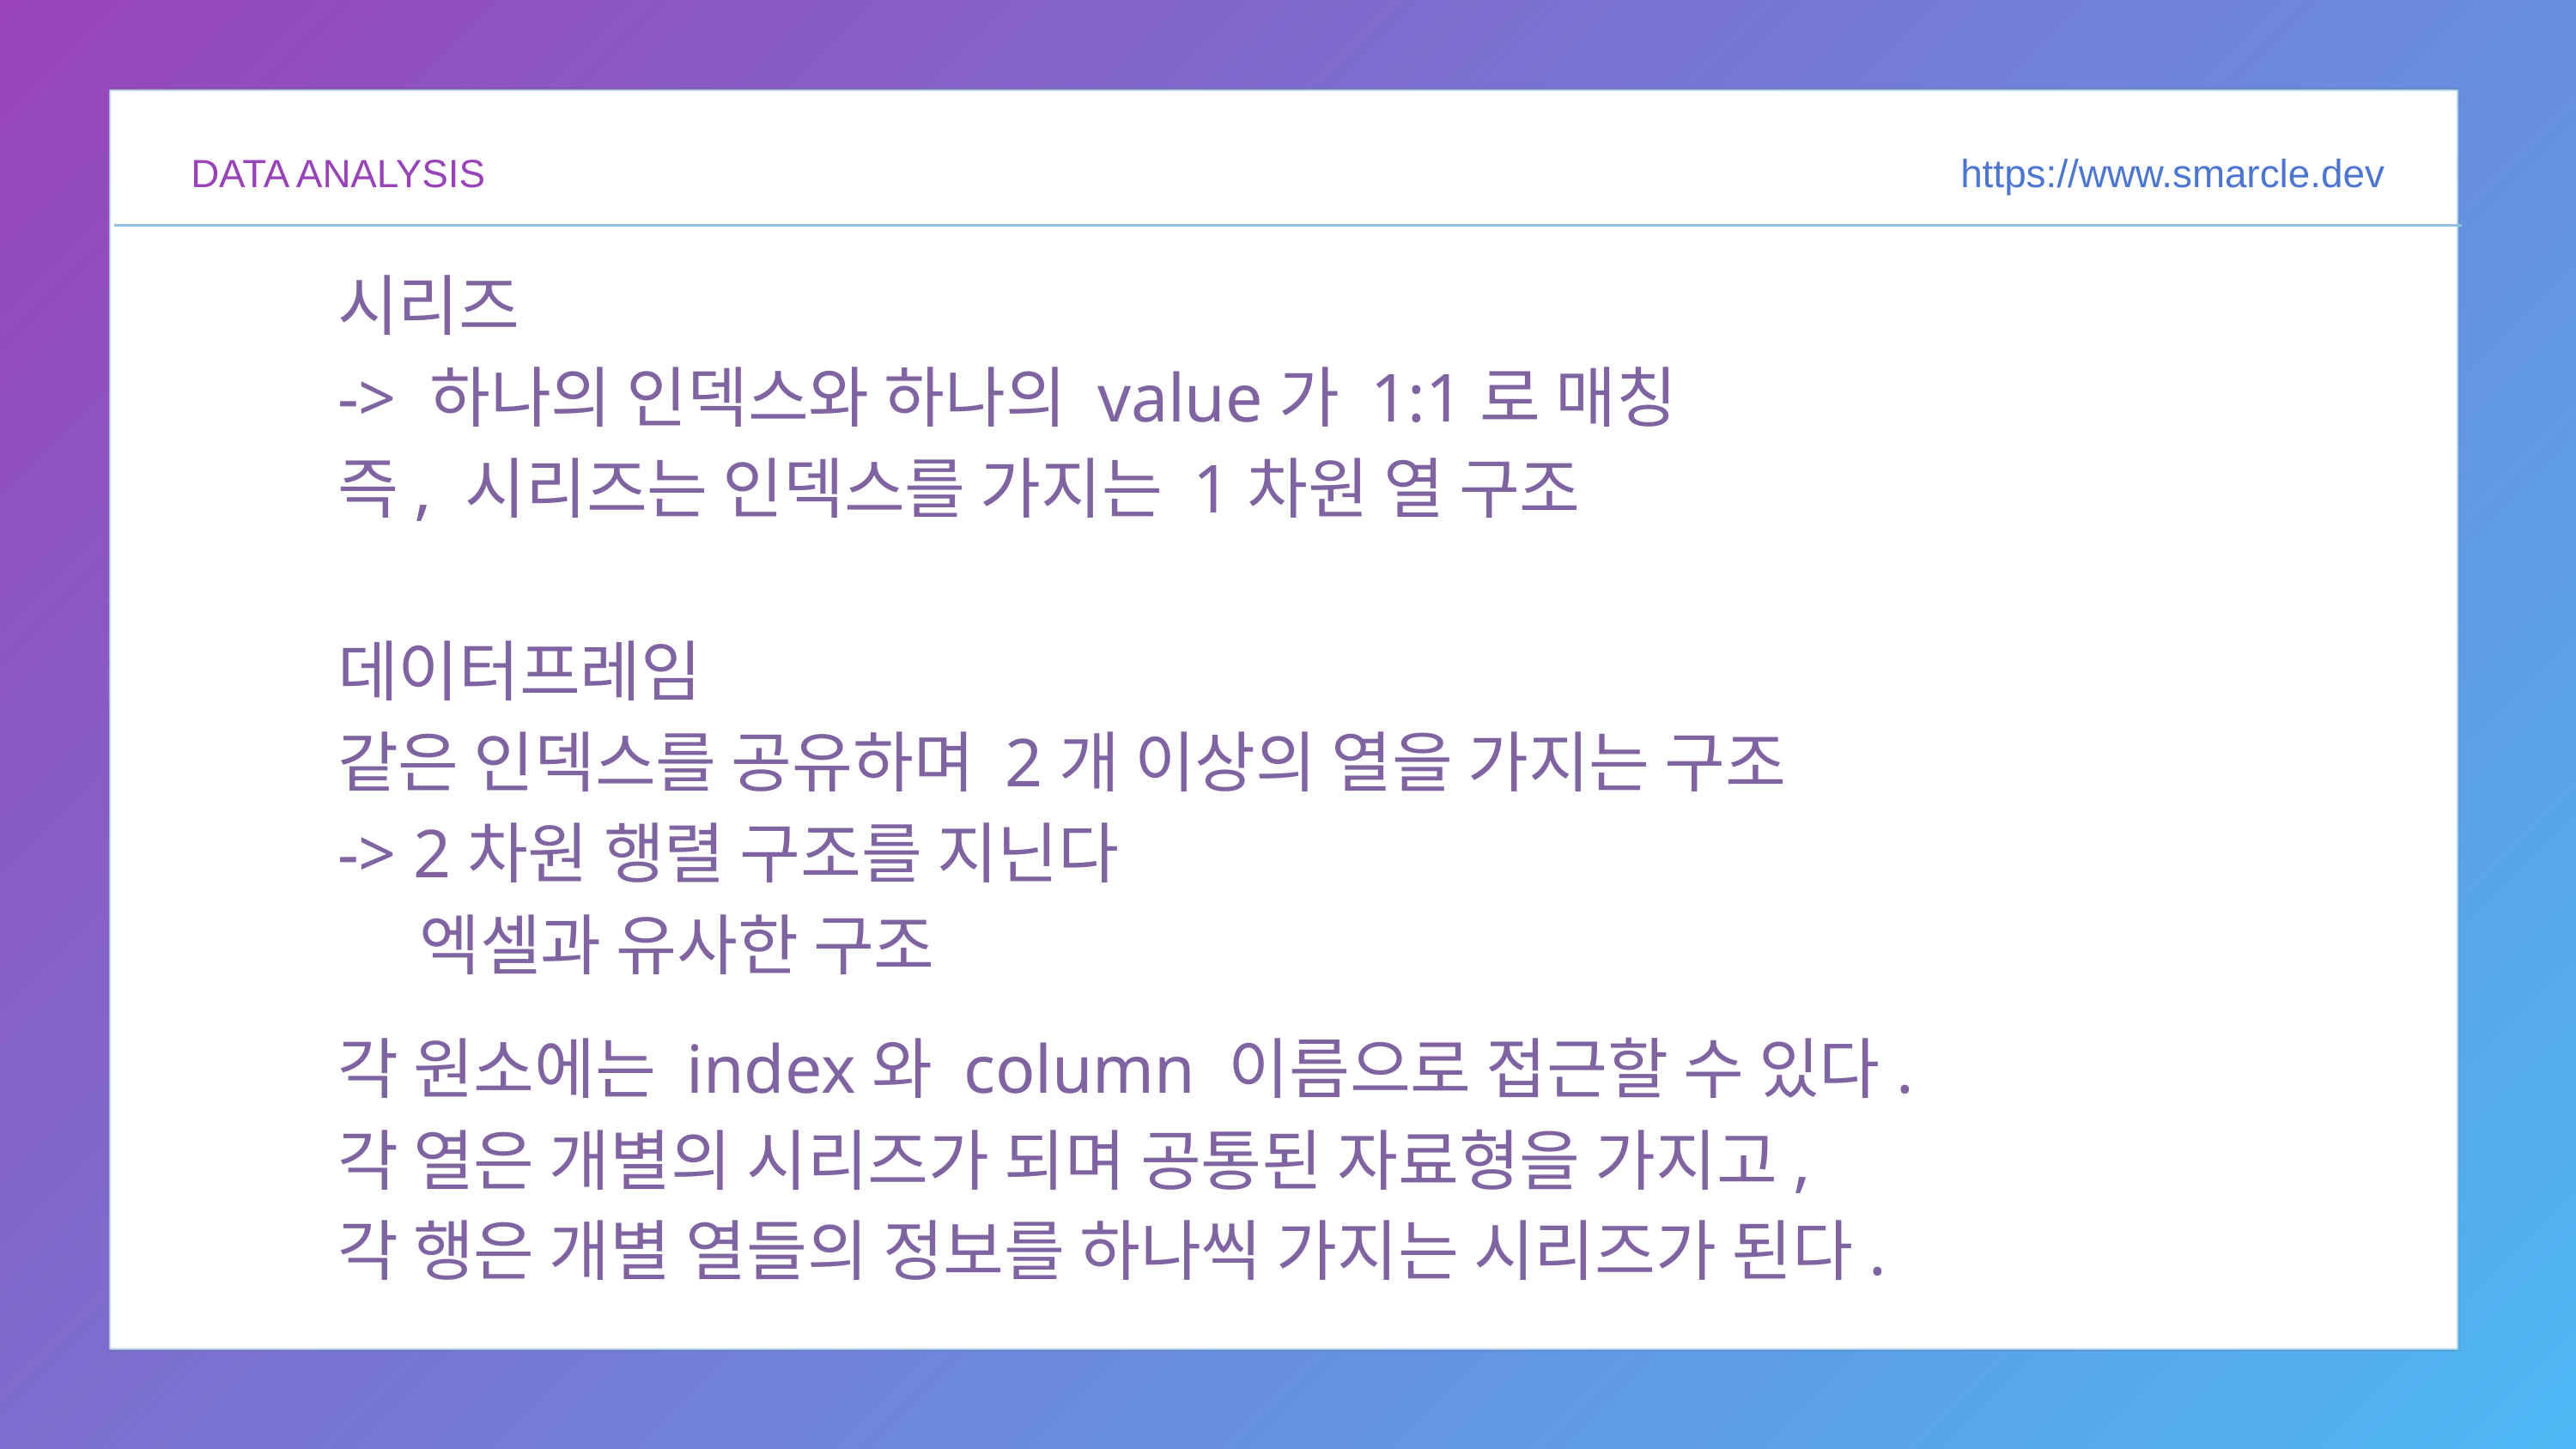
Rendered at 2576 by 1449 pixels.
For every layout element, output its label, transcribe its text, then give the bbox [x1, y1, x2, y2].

text_box [108, 70, 2468, 1359]
text_box https://www.smarcle.dev [1856, 130, 2385, 196]
text_box [113, 223, 2463, 227]
text_box DATA ANALYSIS [191, 130, 606, 196]
text_box 시리즈 -> 하나의 인덱스와 하나의 value가 1:1로 매칭 즉, 시리즈는 인덱스를 가지는 1차원 열 구조 데이터프레임 같은 인덱스를 공유하며 2개 이상의 열을 가지는 구조 -> 2차원 행렬 구조를 지닌다 엑셀과 유사한 구조 [325, 239, 2251, 950]
text_box 각 원소에는 index와 column 이름으로 접근할 수 있다. 각 열은 개별의 시리즈가 되며 공통된 자료형을 가지고, 각 행은 개별 열들의 정보를 하나씩 가지는 시리즈가 된다. [325, 950, 2318, 1301]
